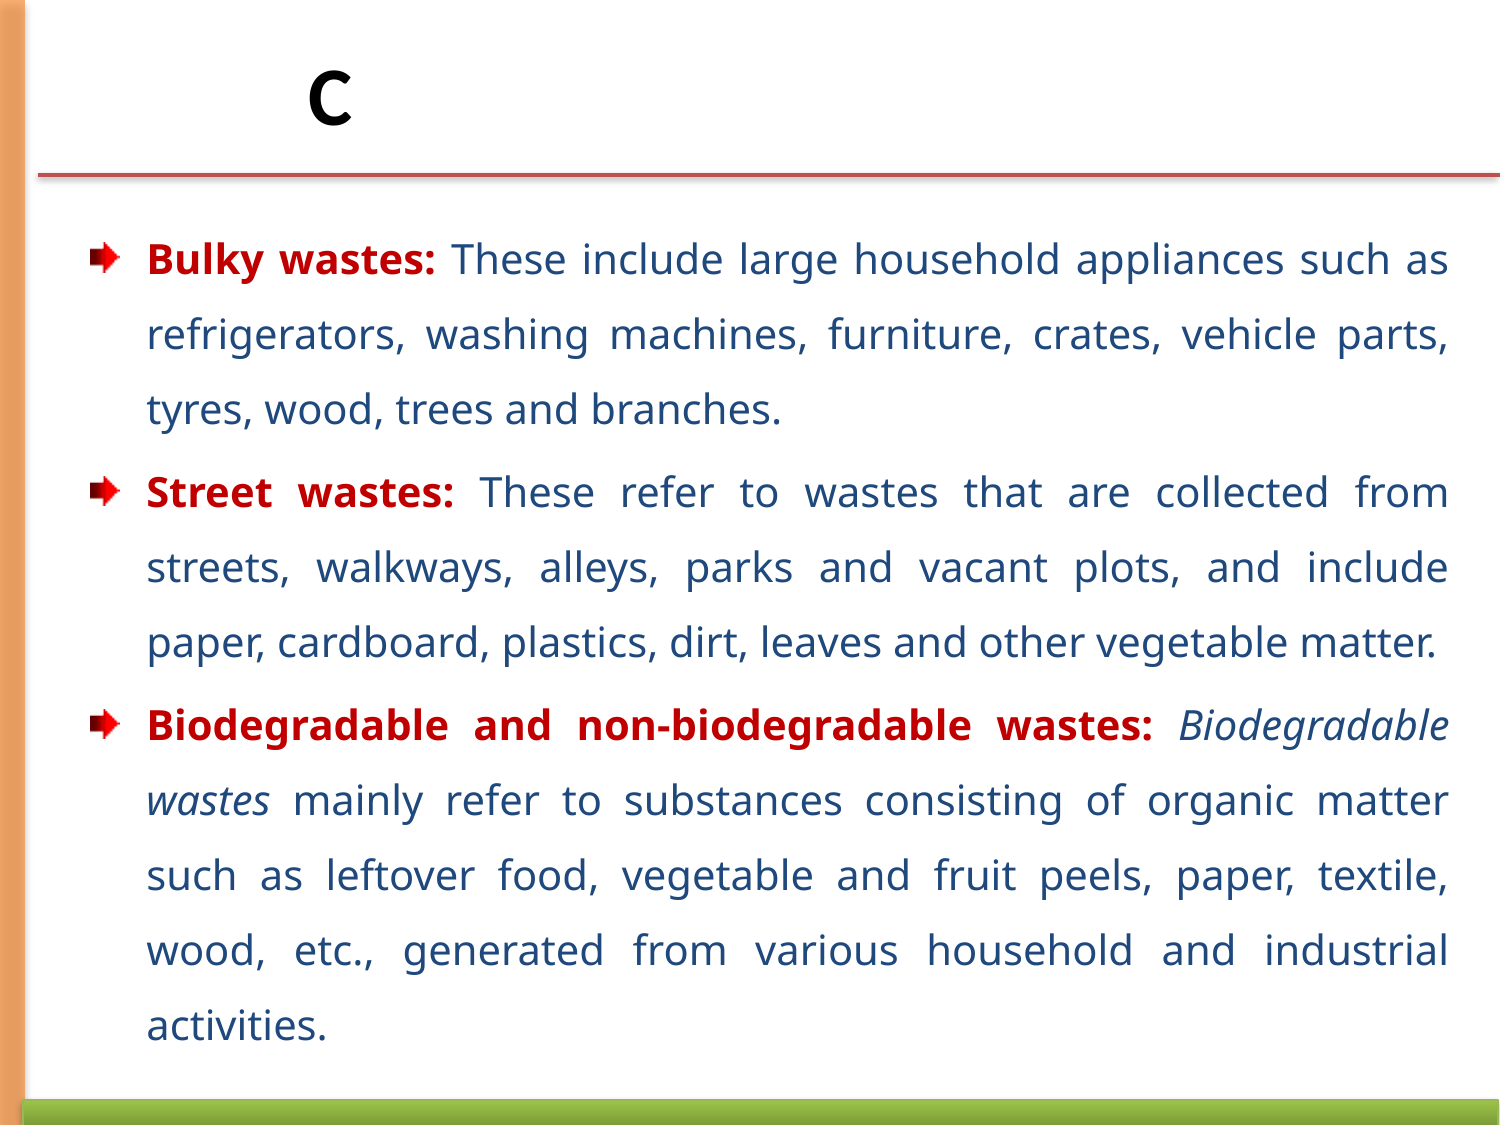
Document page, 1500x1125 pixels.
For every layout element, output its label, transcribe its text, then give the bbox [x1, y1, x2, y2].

picture [90, 709, 120, 739]
text_box C [293, 35, 368, 150]
picture [90, 476, 120, 506]
picture [90, 242, 120, 273]
list Bulky wastes: These include large household appliances such as refrigerators, washing machines, furniture, crates, vehicle parts, tyres, wood, trees and branches. Street wastes: These refer to wastes that are collected from streets, walkways, alleys, parks and vacant plots, and include paper, cardboard, plastics, dirt, leaves and other vegetable matter. Biodegradable and non-biodegradable wastes: Biodegradable wastes mainly refer to substances consisting of organic matter such as leftover food, vegetable and fruit peels, paper, textile, wood, etc., generated from various household and industrial activities. [75, 200, 1465, 1125]
